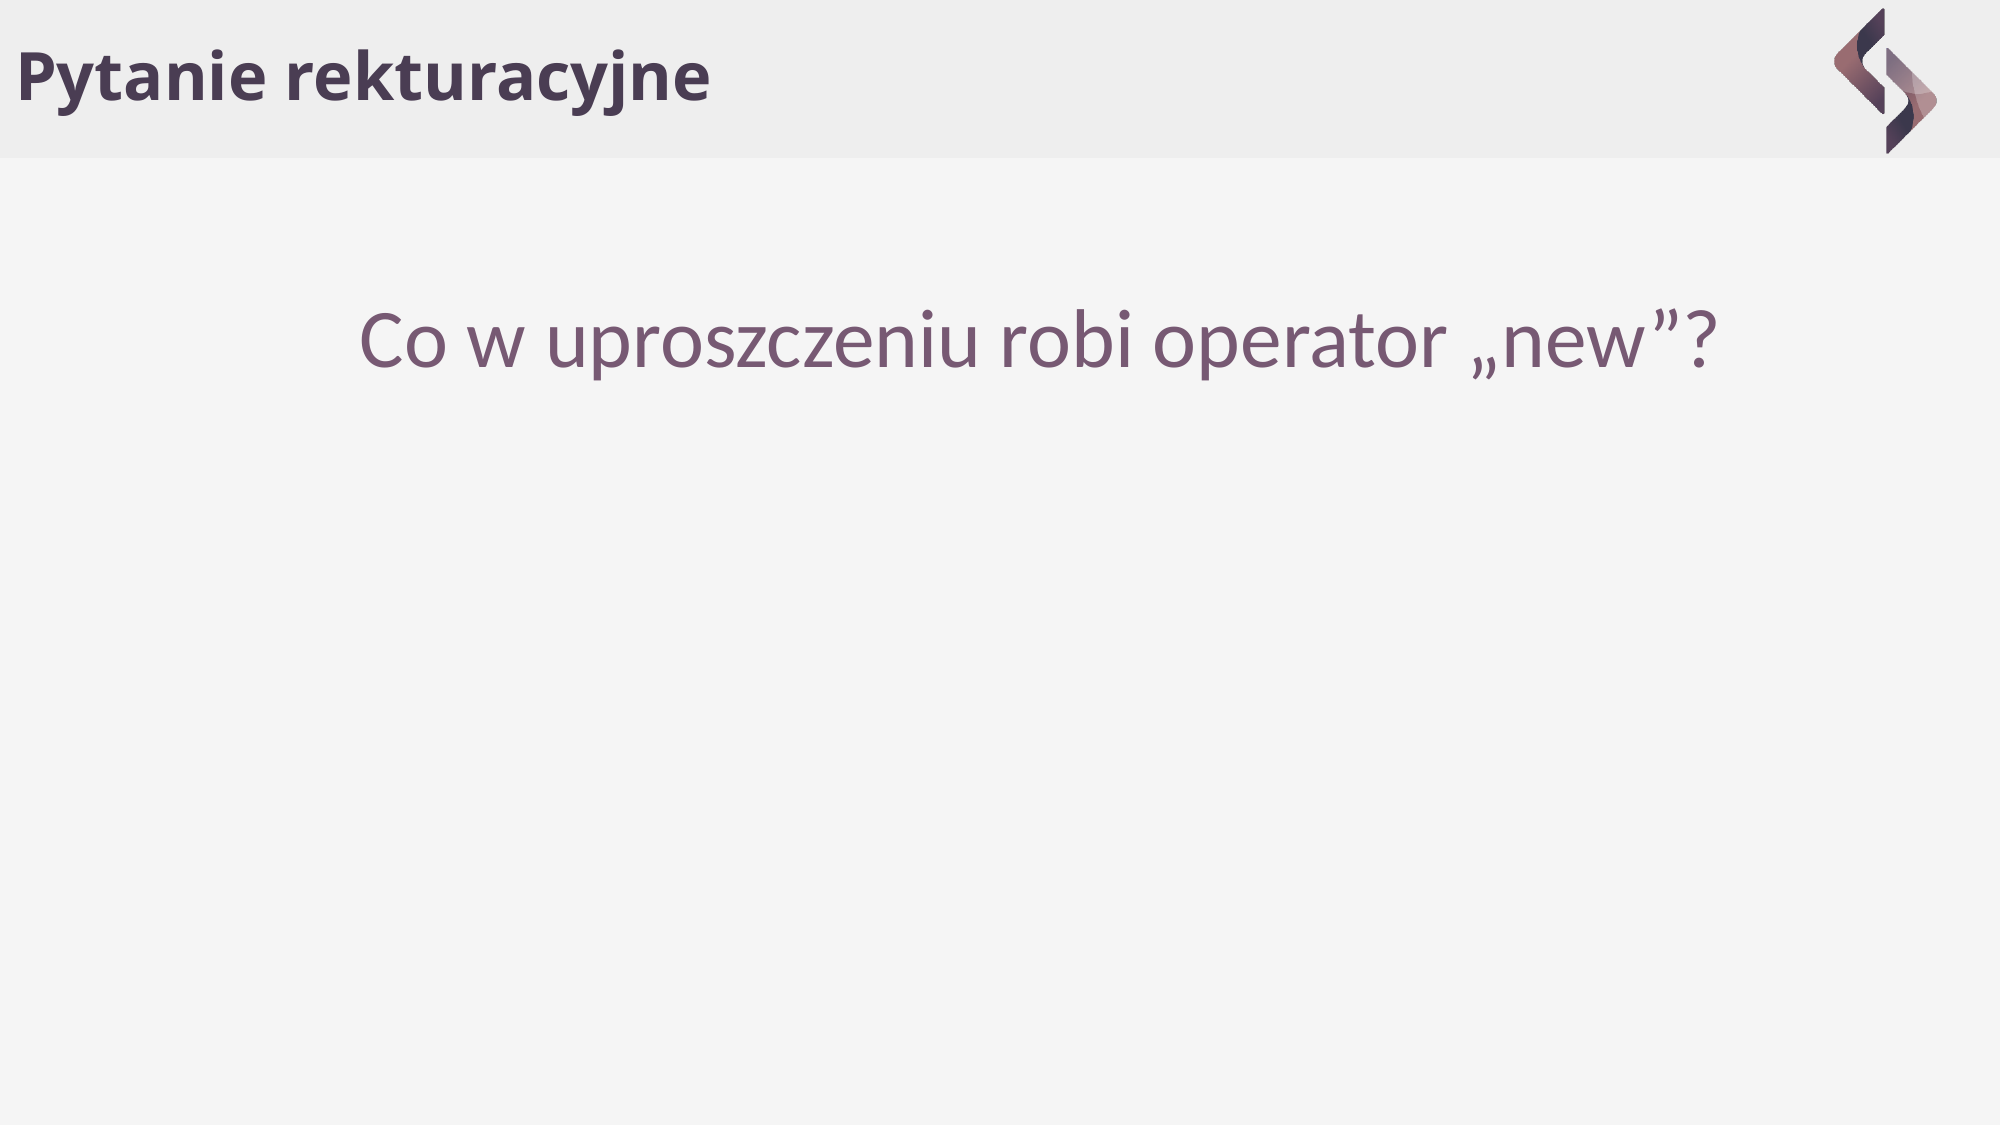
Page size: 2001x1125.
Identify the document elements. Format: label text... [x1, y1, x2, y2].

list Co w uproszczeniu robi operator „new”? [307, 288, 1818, 572]
picture [1787, 0, 2001, 166]
title Pytanie rekturacyjne [0, 0, 1788, 158]
